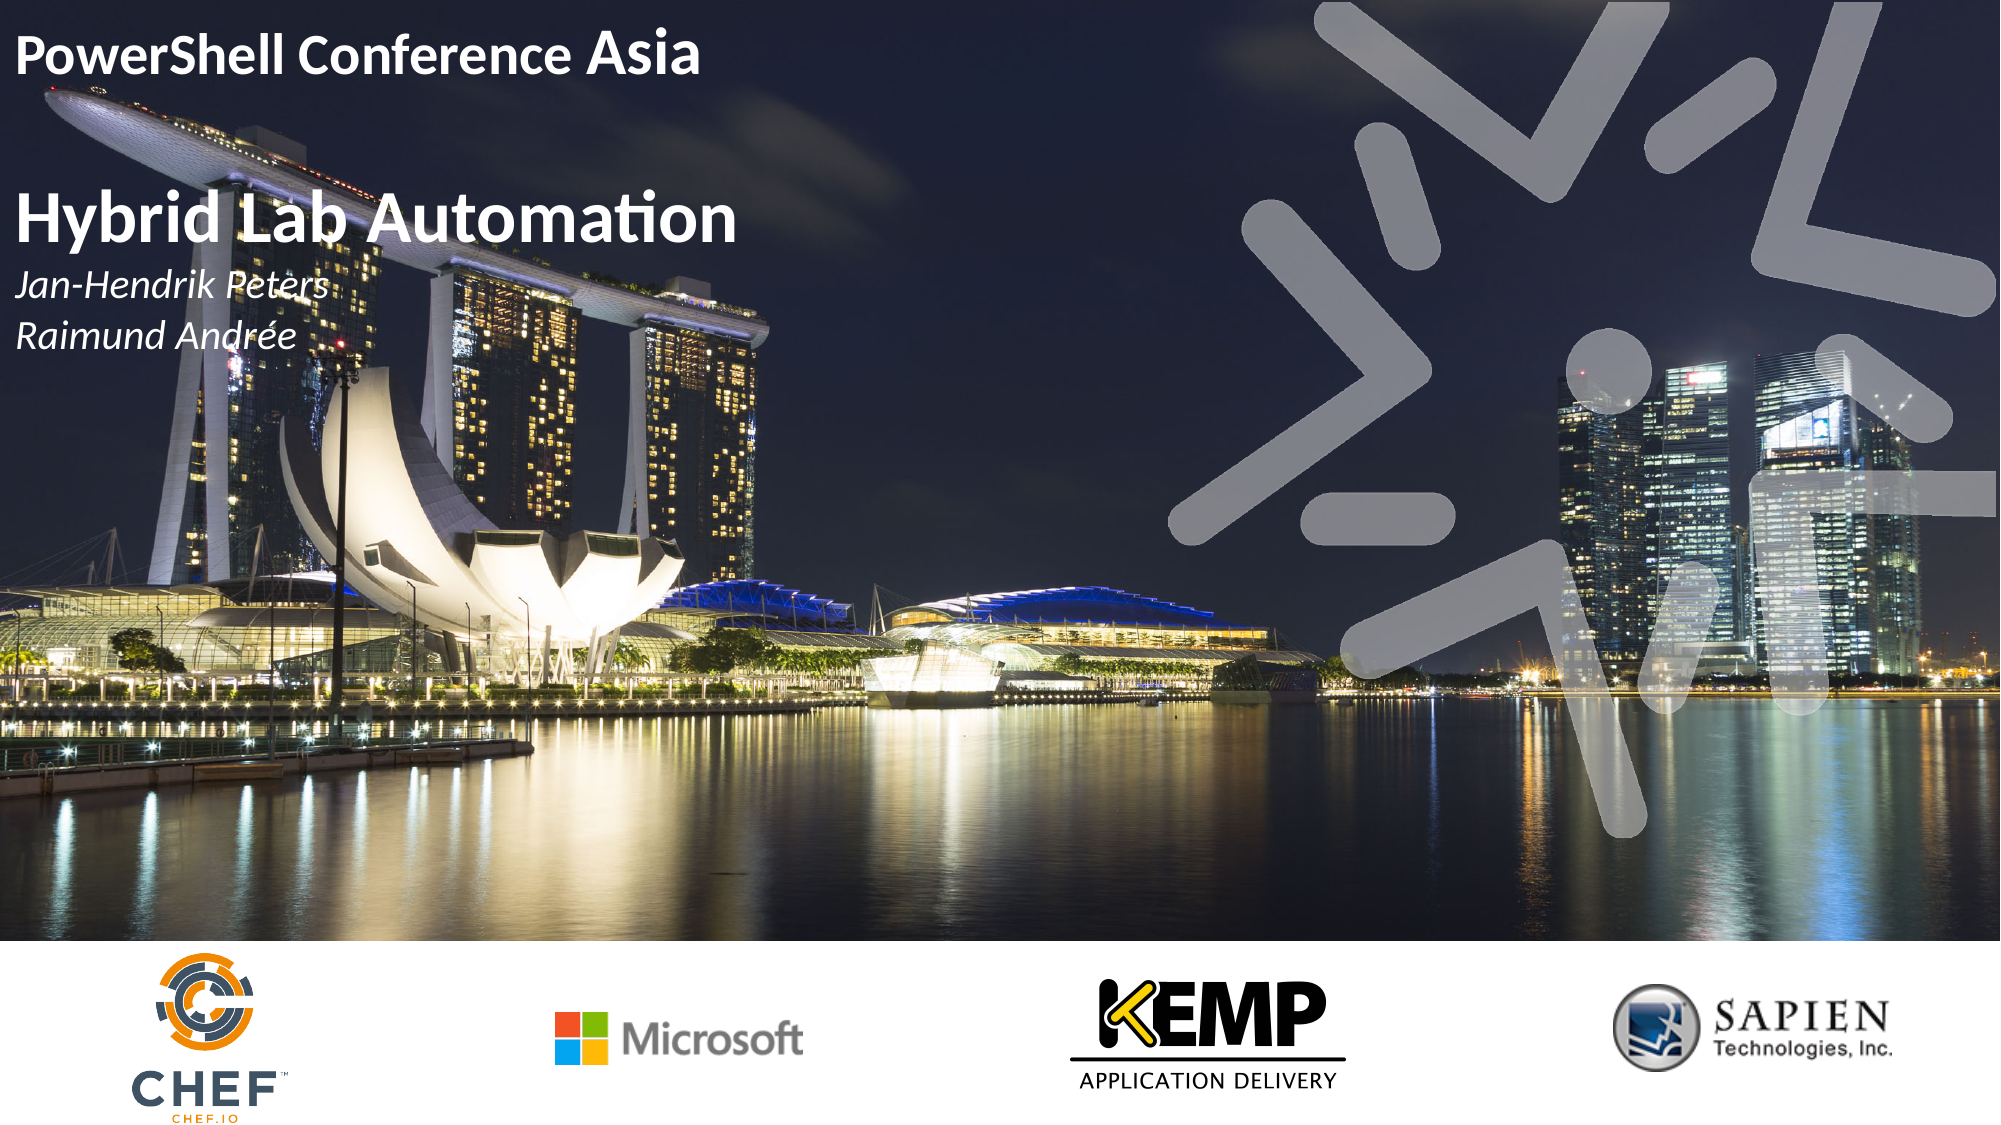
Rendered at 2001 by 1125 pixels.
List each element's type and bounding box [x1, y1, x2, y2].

picture [555, 1012, 803, 1065]
picture [0, 0, 2000, 941]
picture [132, 953, 288, 1123]
picture [1070, 979, 1346, 1098]
picture [1613, 984, 1892, 1072]
